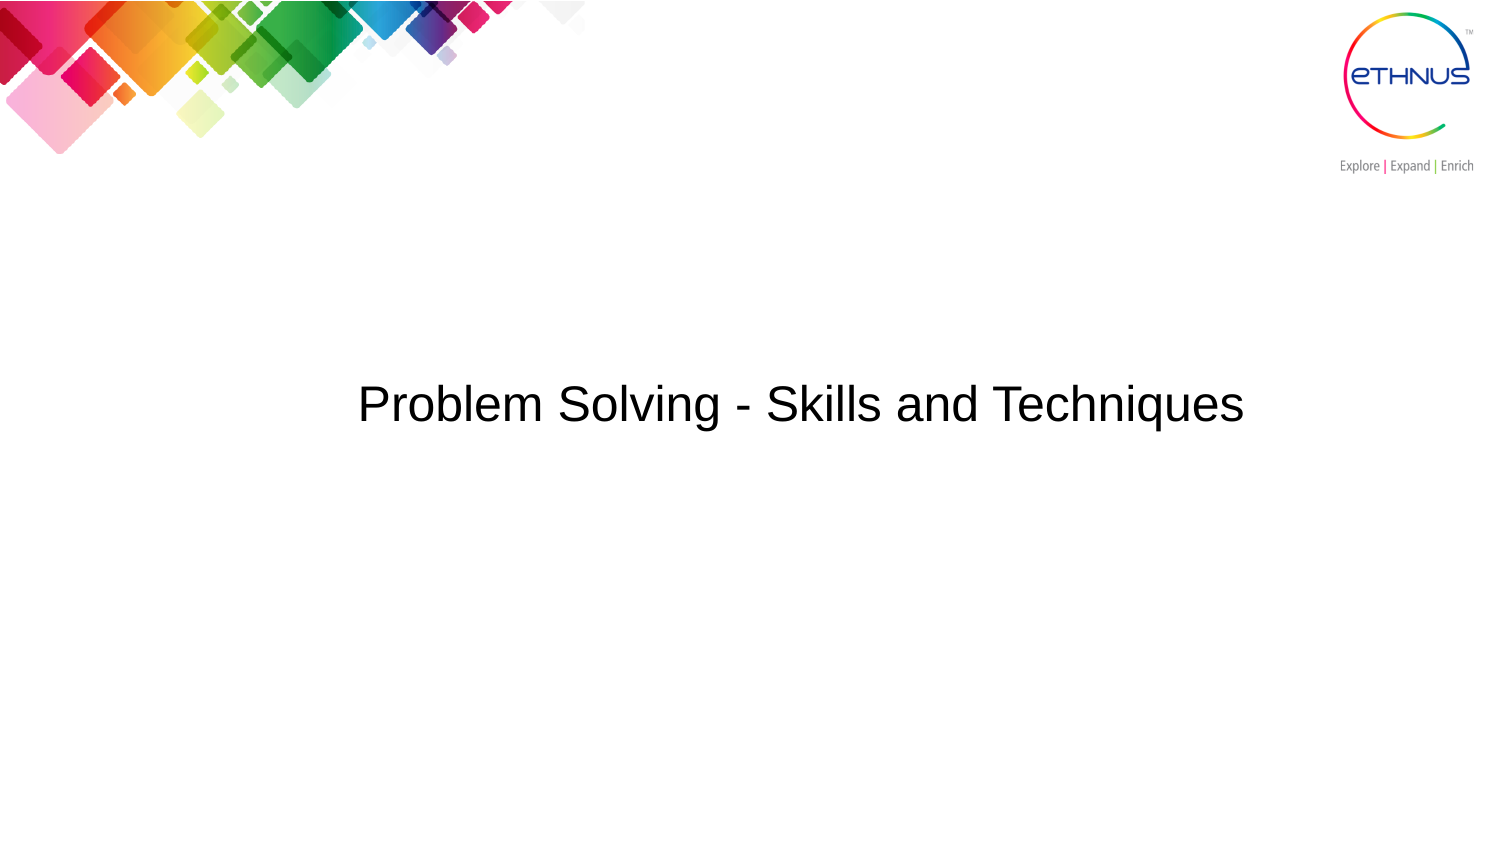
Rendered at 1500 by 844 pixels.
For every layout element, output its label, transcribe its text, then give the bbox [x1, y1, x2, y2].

text_box Problem Solving - Skills and Techniques [223, 356, 1379, 447]
picture [1327, 0, 1500, 182]
picture [0, 1, 585, 154]
